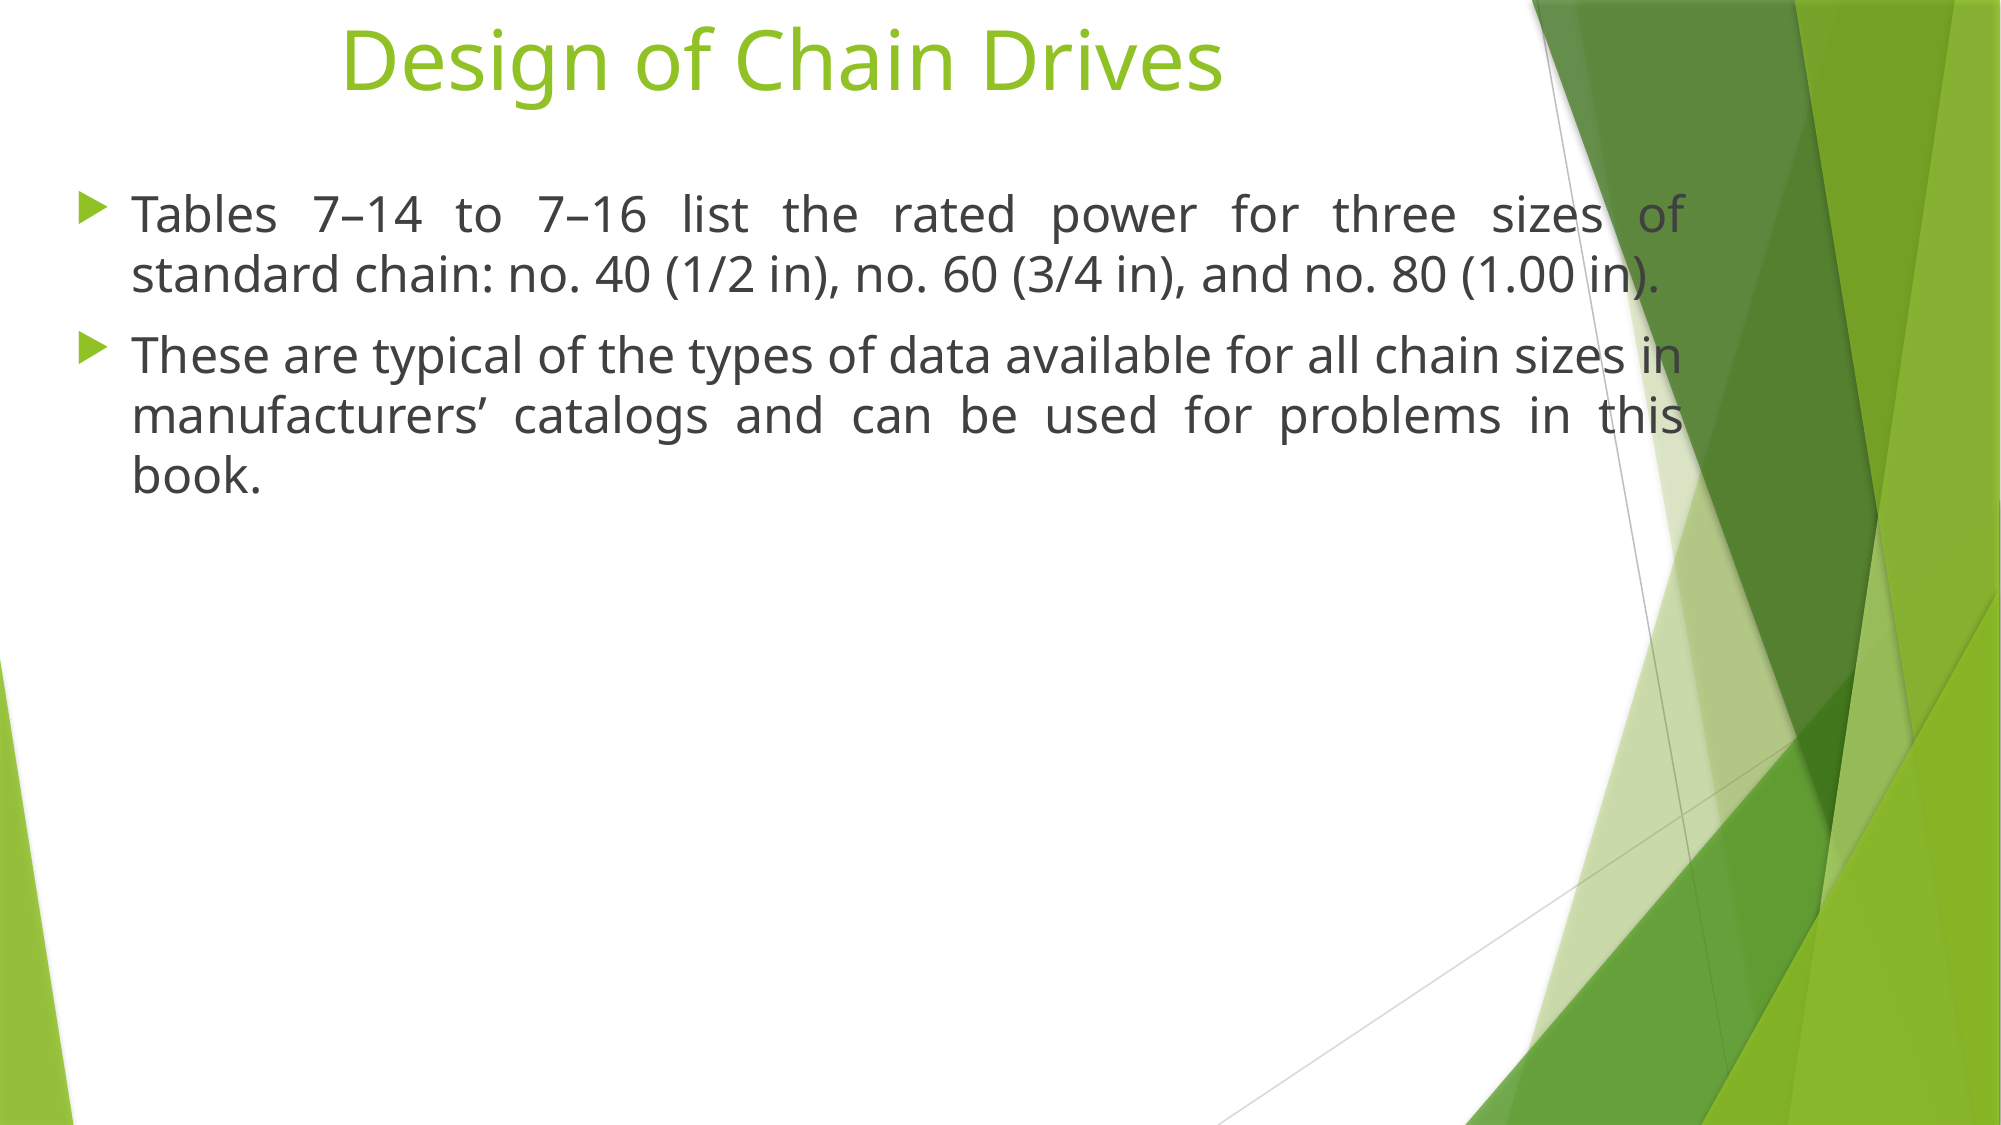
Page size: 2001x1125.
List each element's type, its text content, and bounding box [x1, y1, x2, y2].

title Design of Chain Drives [324, 0, 1675, 163]
list Tables 7–14 to 7–16 list the rated power for three sizes of standard chain: no. 40 (1/2 in), no. 60 (3/4 in), and no. 80 (1.00 in). These are typical of the types of data available for all chain sizes in manufacturers’ catalogs and can be used for problems in this book. [60, 174, 1700, 1088]
